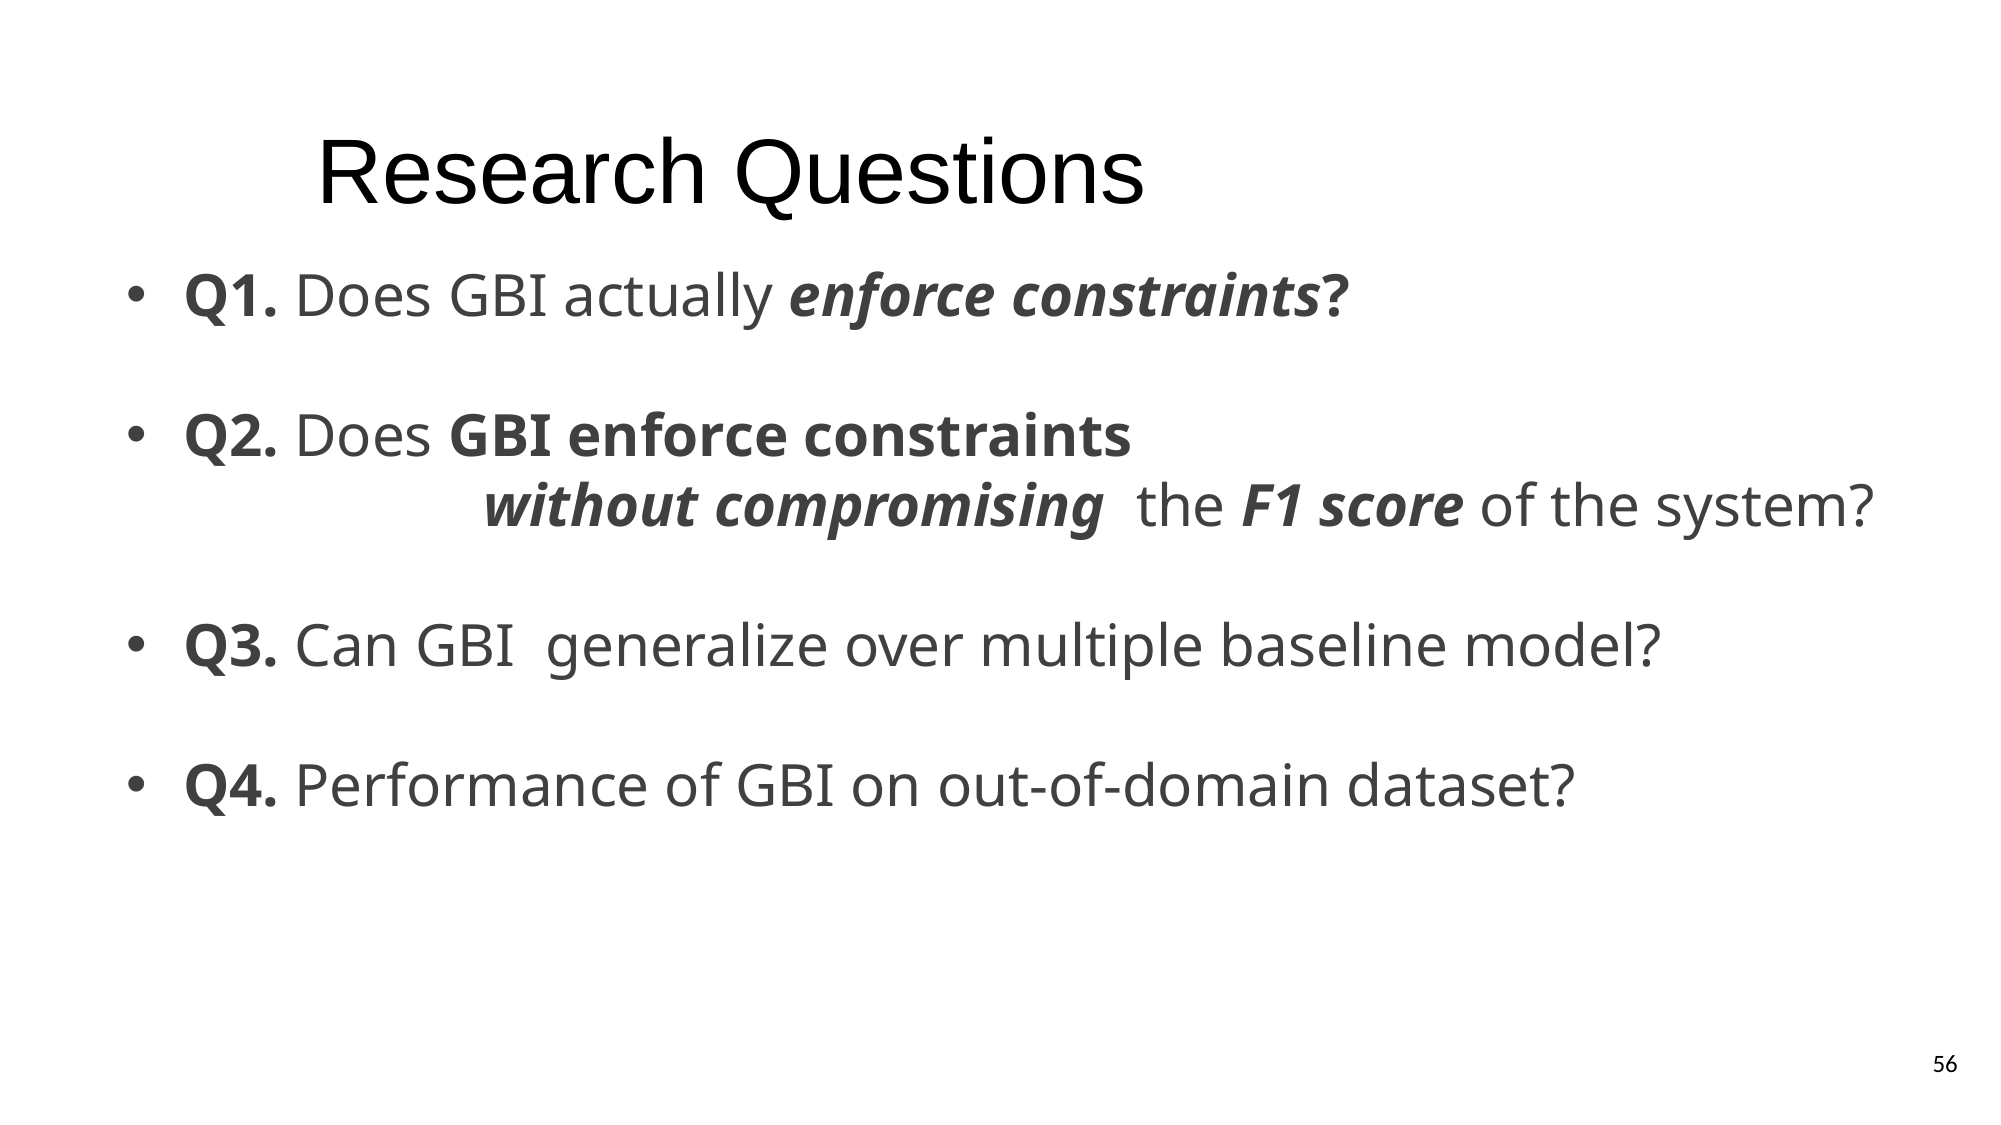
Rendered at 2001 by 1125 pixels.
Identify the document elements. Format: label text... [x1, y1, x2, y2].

title Research Questions [301, 97, 1750, 223]
list Q1. Does GBI actually enforce constraints? Q2. Does GBI enforce constraints without compromising the F1 score of the system? Q3. Can GBI generalize over multiple baseline model? Q4. Performance of GBI on out-of-domain dataset? [111, 243, 2000, 991]
slide_number 55 [1853, 1019, 1974, 1106]
